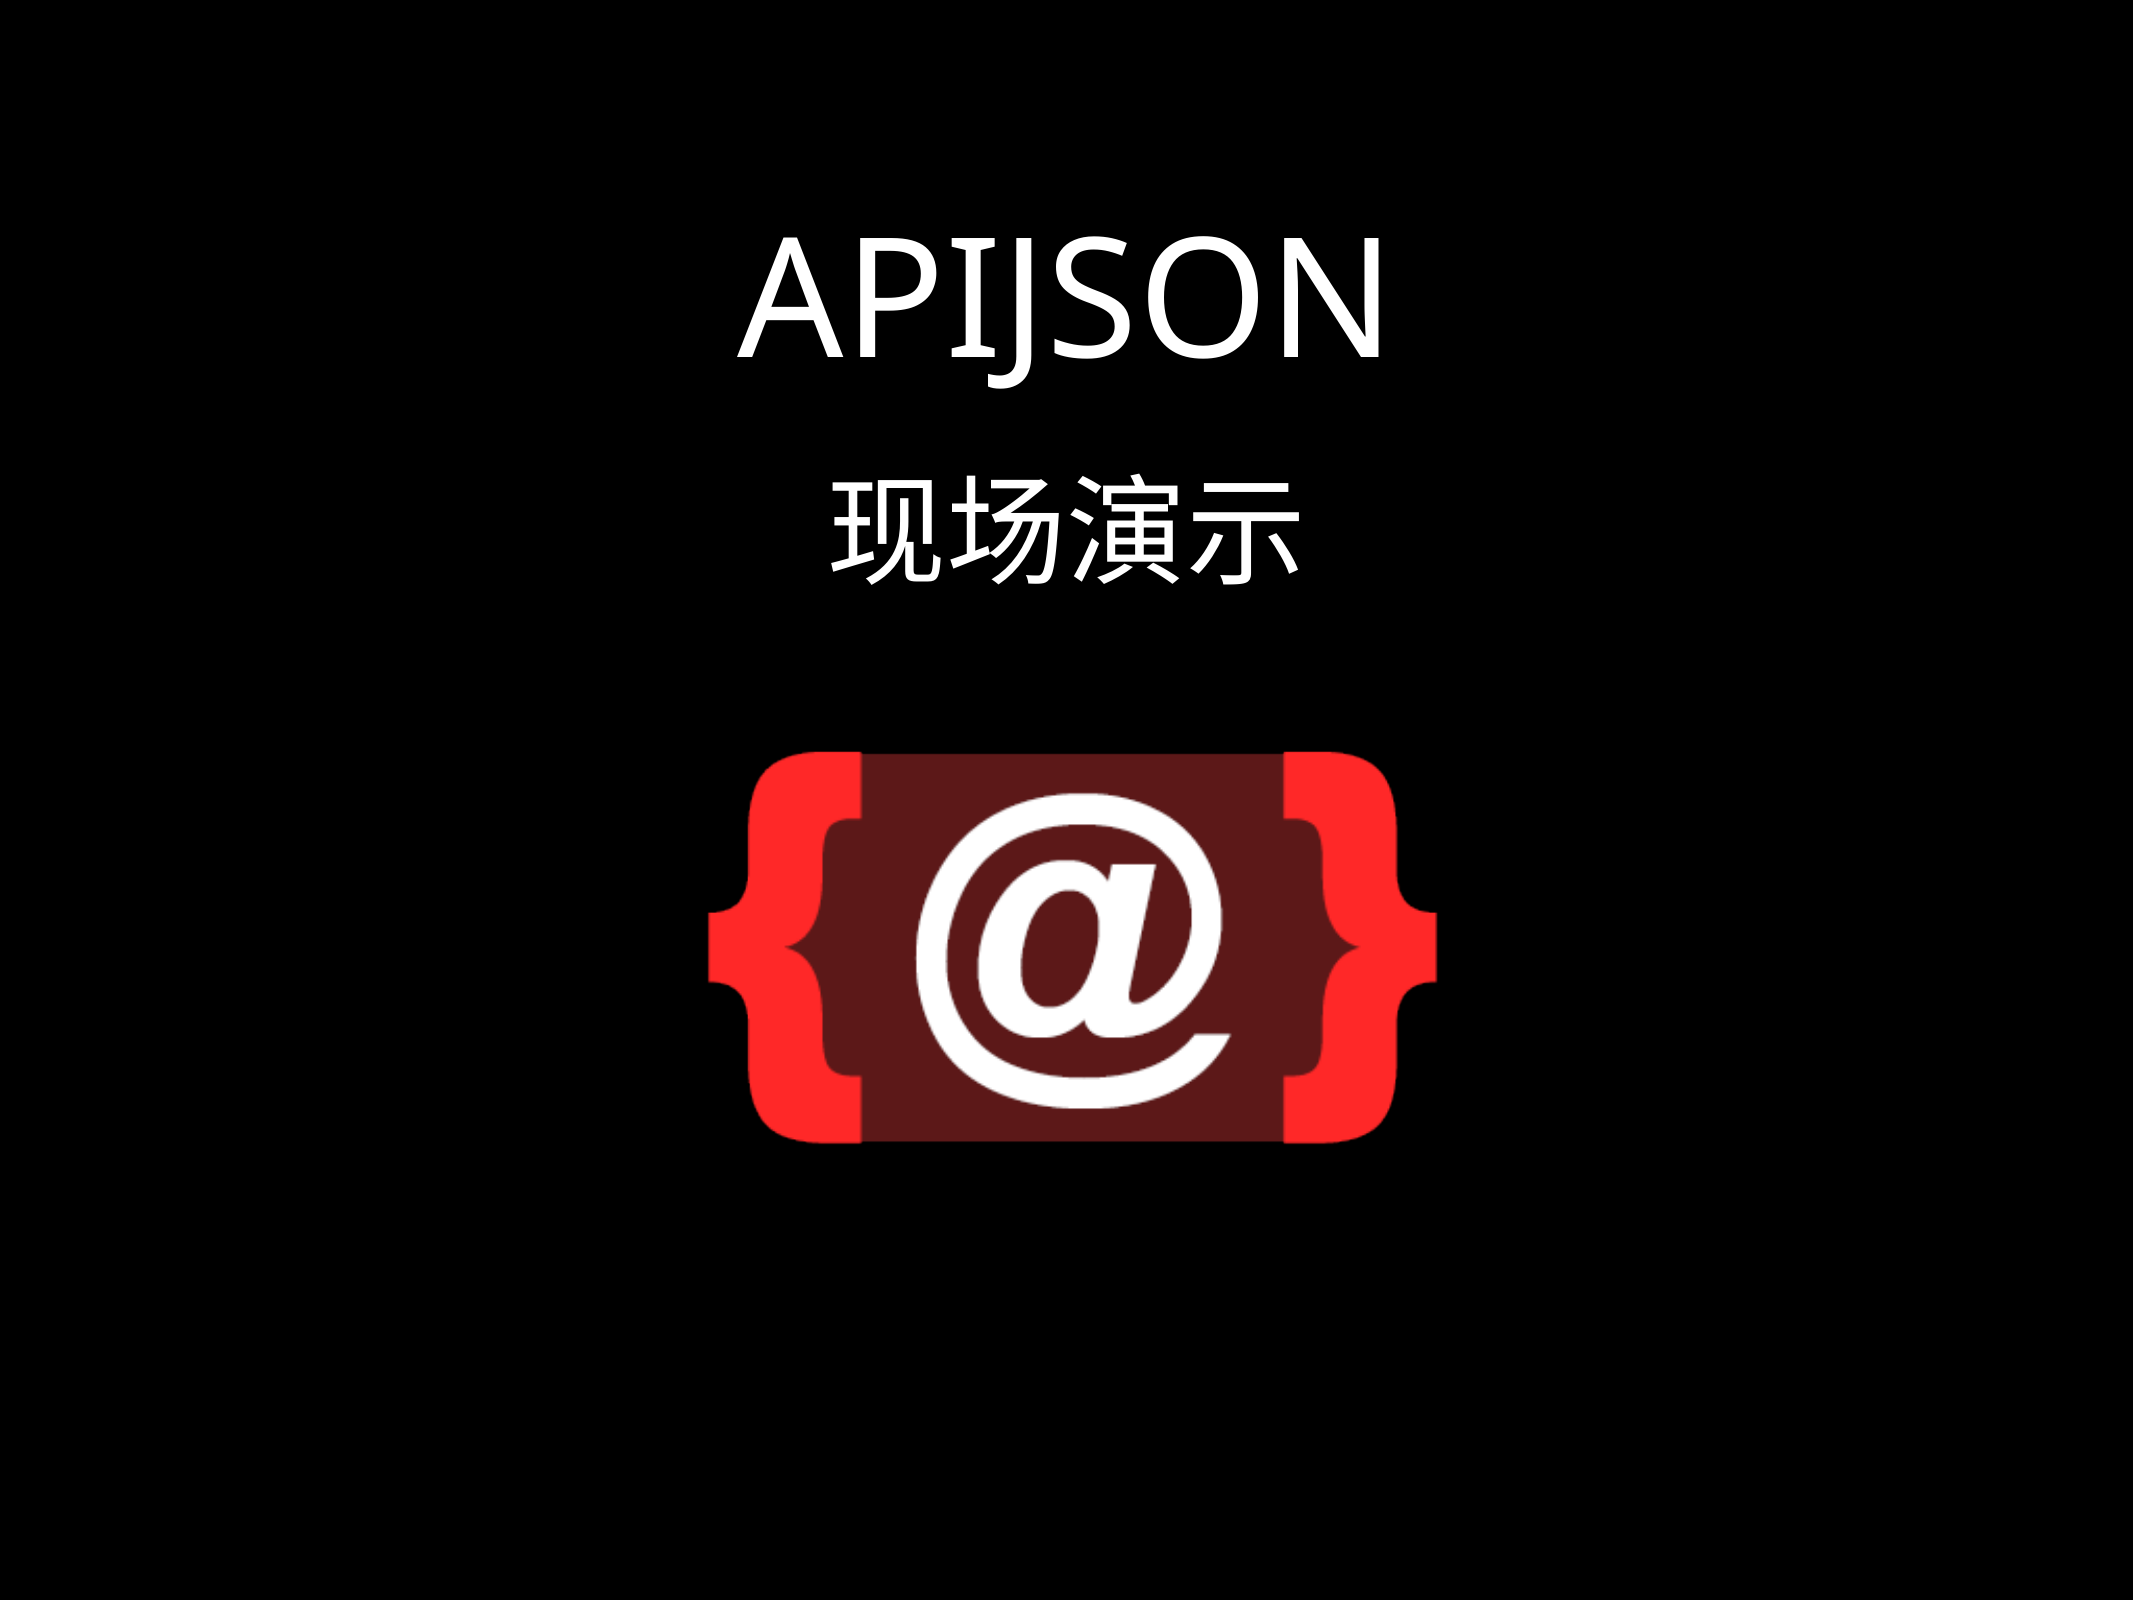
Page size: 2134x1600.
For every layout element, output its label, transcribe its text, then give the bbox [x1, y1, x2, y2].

title APIJSON [207, 149, 1926, 400]
picture [649, 679, 1484, 1226]
subtitle 现场演示 [207, 446, 1926, 633]
